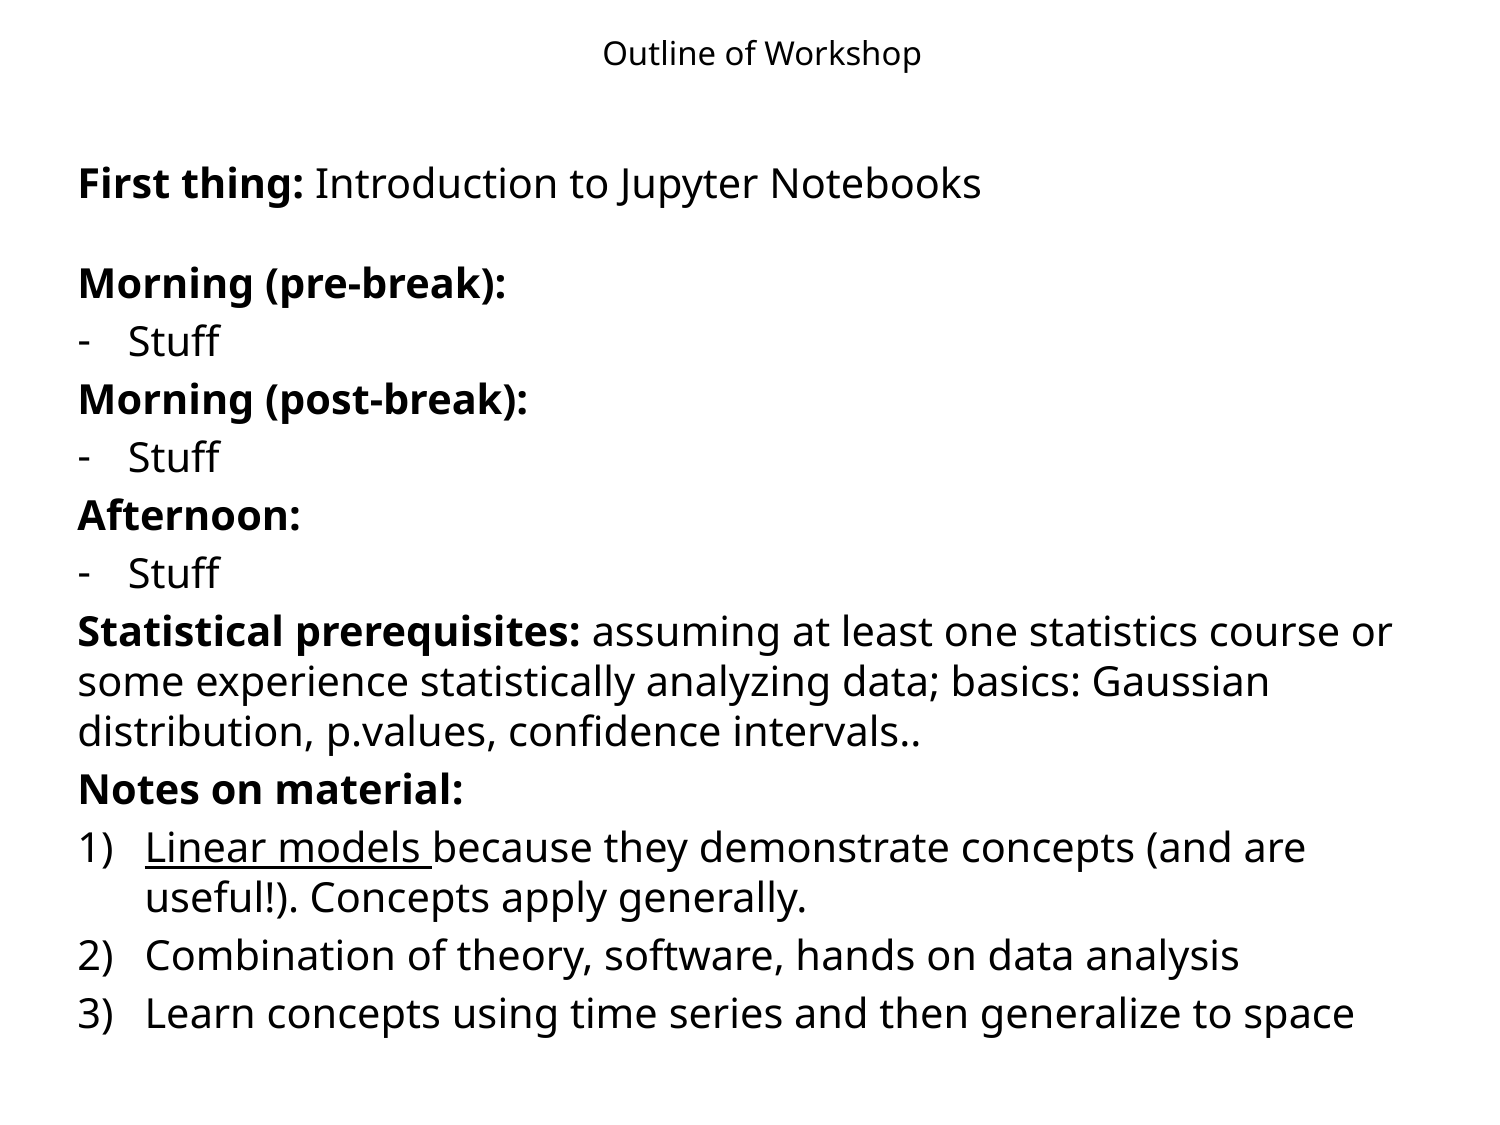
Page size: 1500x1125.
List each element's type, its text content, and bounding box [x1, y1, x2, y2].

list First thing: Introduction to Jupyter Notebooks Morning (pre-break): Stuff Morning (post-break): Stuff Afternoon: Stuff Statistical prerequisites: assuming at least one statistics course or some experience statistically analyzing data; basics: Gaussian distribution, p.values, confidence intervals.. Notes on material: Linear models because they demonstrate concepts (and are useful!). Concepts apply generally. Combination of theory, software, hands on data analysis Learn concepts using time series and then generalize to space [62, 149, 1450, 1050]
title Outline of Workshop [87, 24, 1438, 80]
